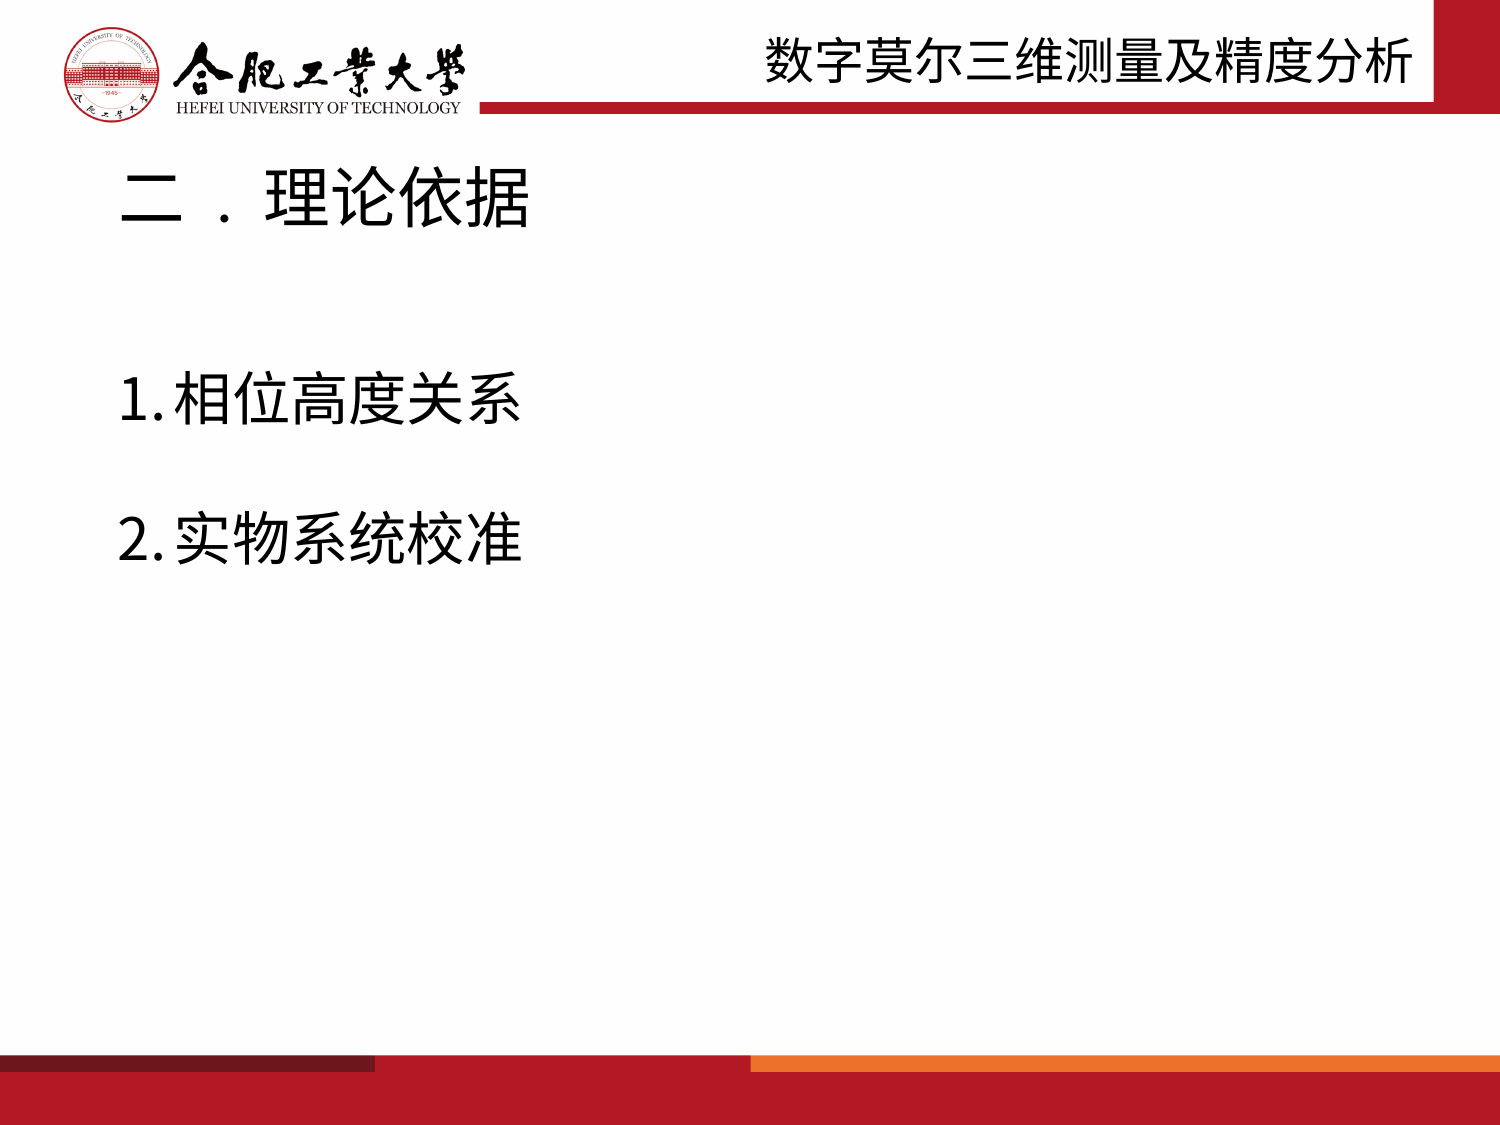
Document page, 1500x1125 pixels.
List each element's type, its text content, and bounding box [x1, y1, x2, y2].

picture [0, 0, 1500, 1125]
text_box 相位高度关系 实物系统校准 [102, 284, 1348, 579]
title 二 . 理论依据 [103, 123, 1398, 278]
